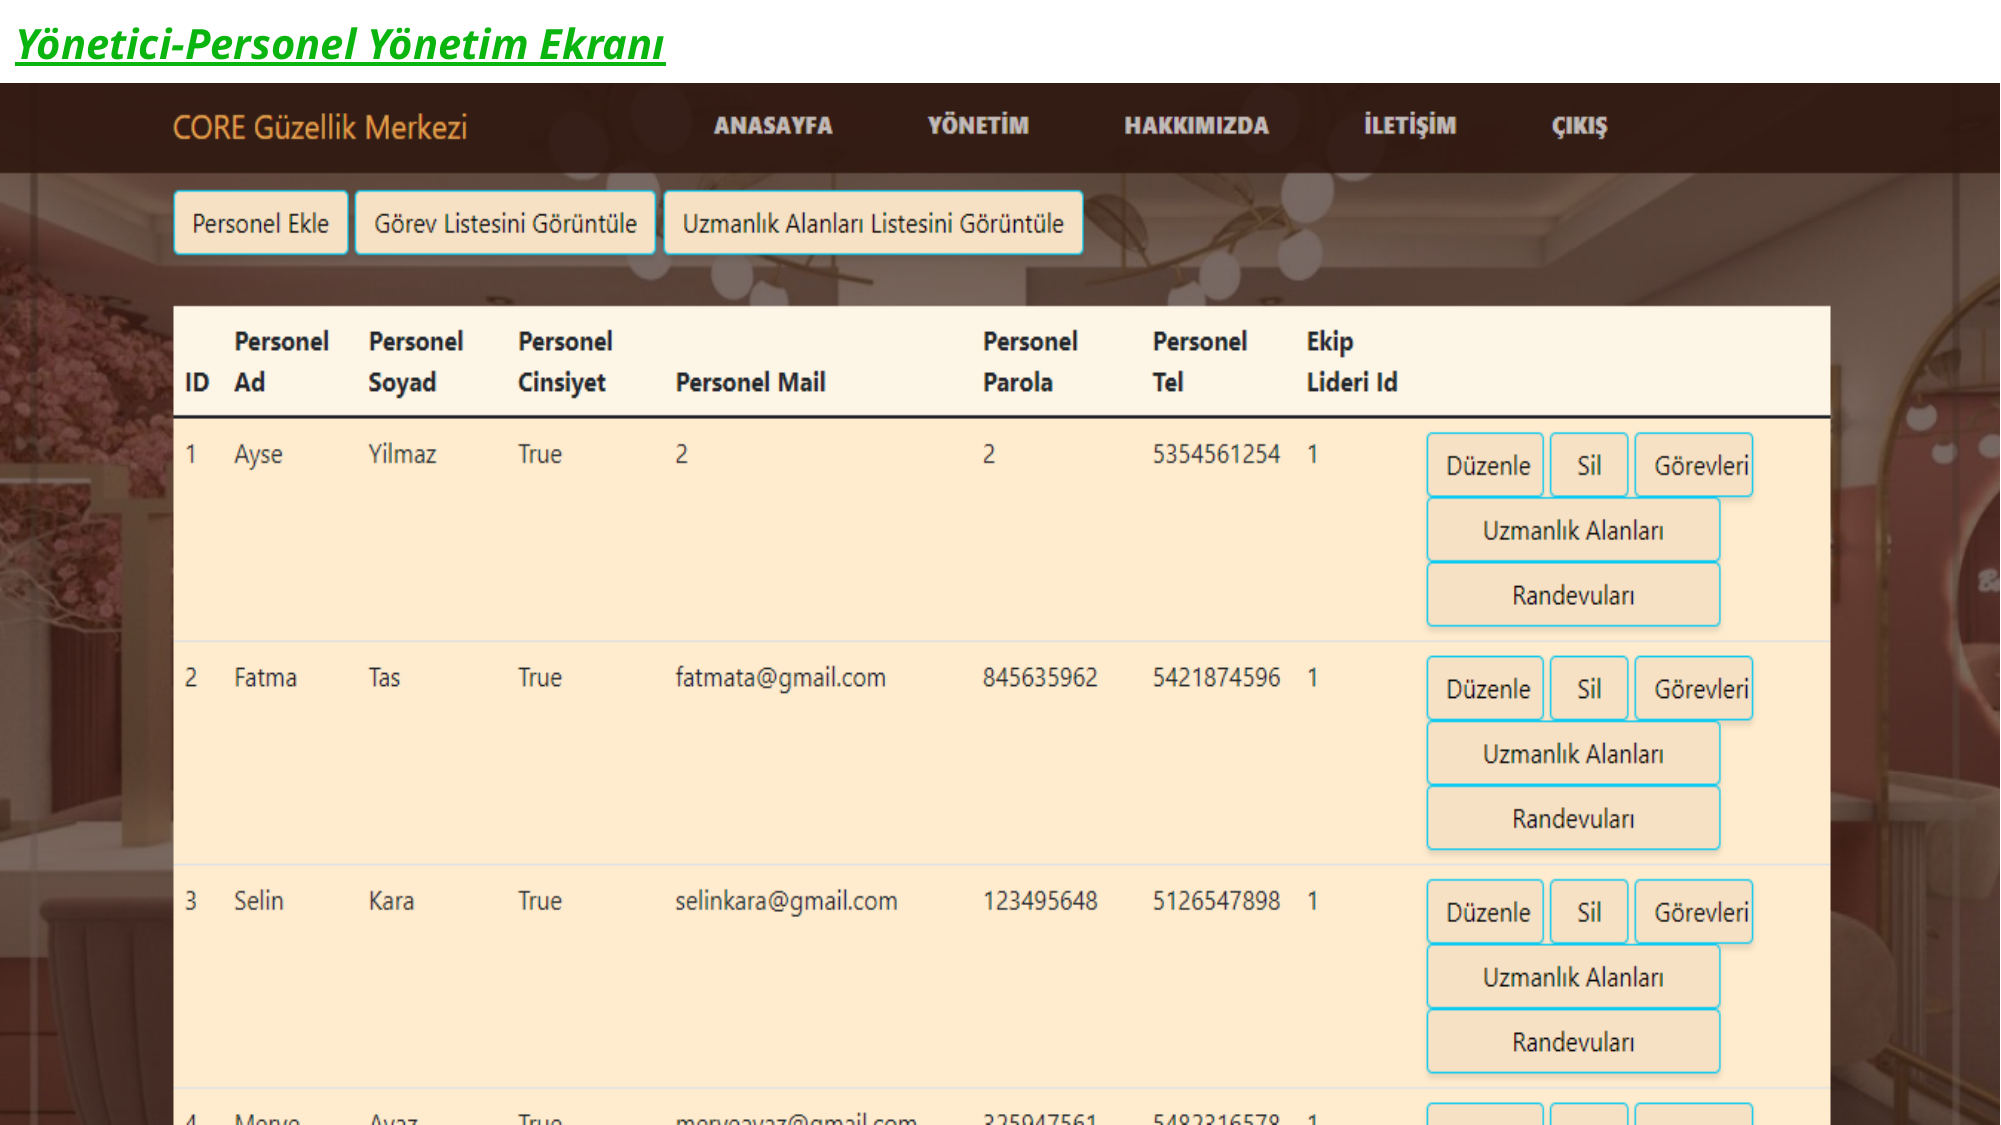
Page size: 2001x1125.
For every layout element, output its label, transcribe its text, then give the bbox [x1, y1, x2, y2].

list Yönetici-Personel Yönetim Ekranı [0, 0, 1633, 83]
picture [0, 83, 2000, 1125]
